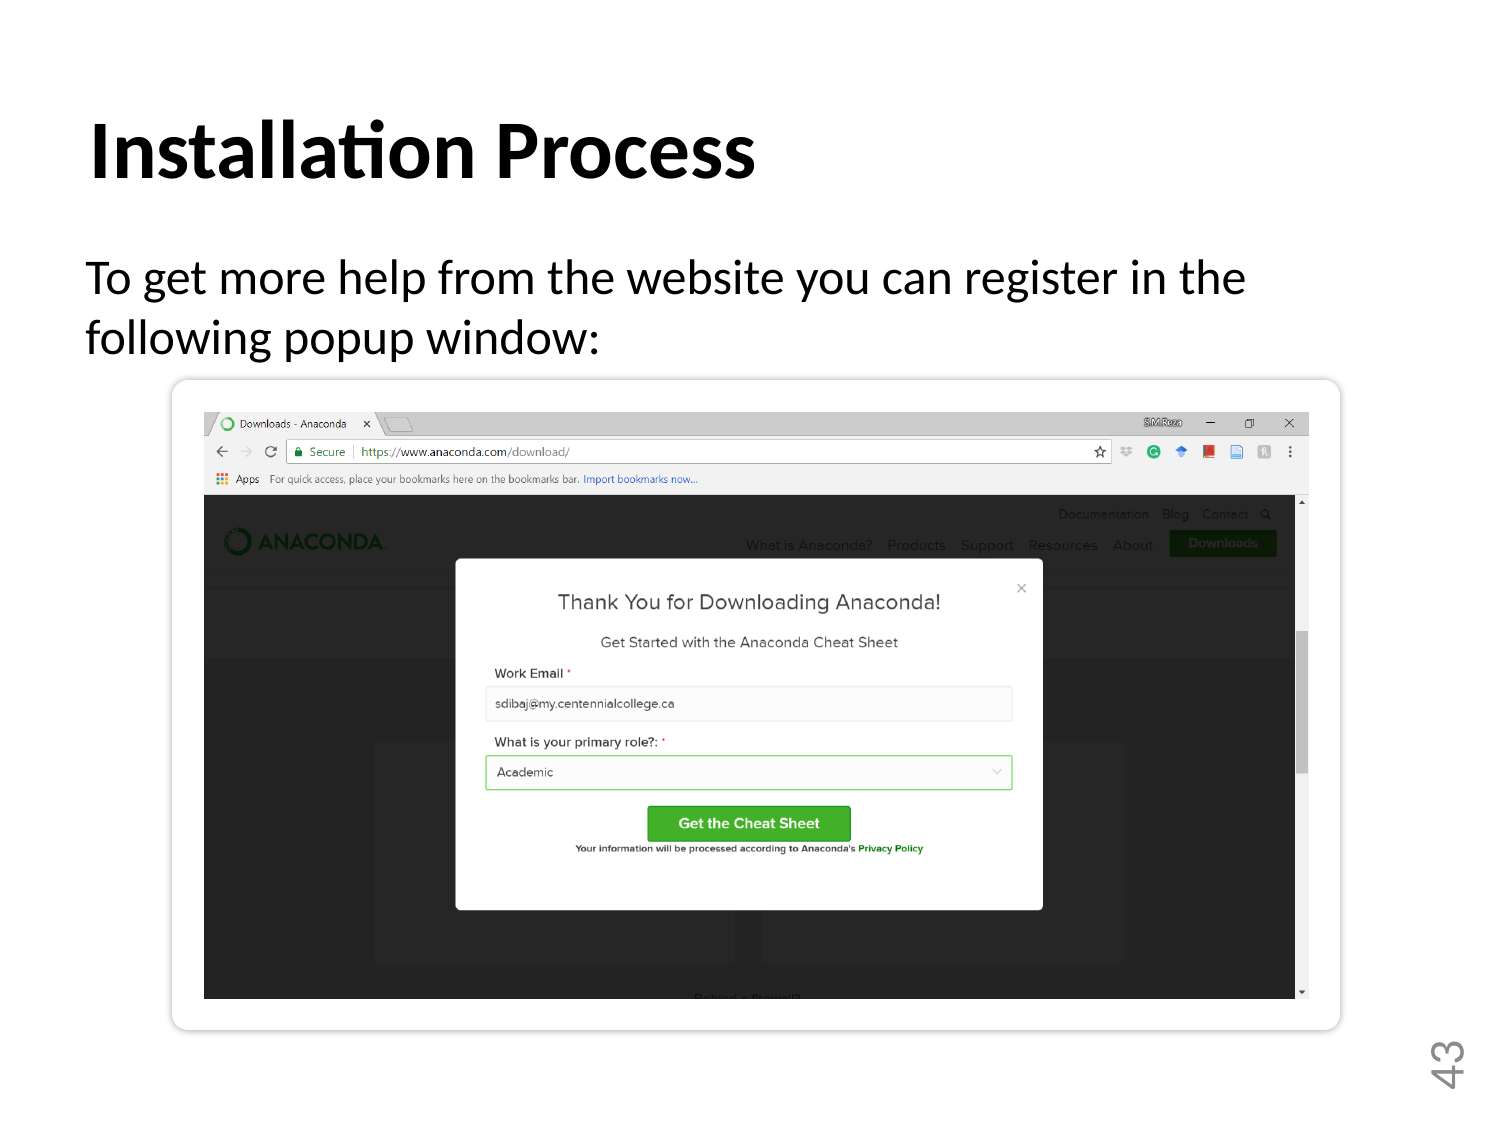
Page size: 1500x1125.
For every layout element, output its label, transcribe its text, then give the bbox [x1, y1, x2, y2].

picture [203, 411, 1309, 999]
text_box To get more help from the website you can register in the following popup window: [70, 237, 1434, 373]
text_box Installation Process [74, 87, 1438, 203]
slide_number 43 [1412, 1025, 1475, 1125]
